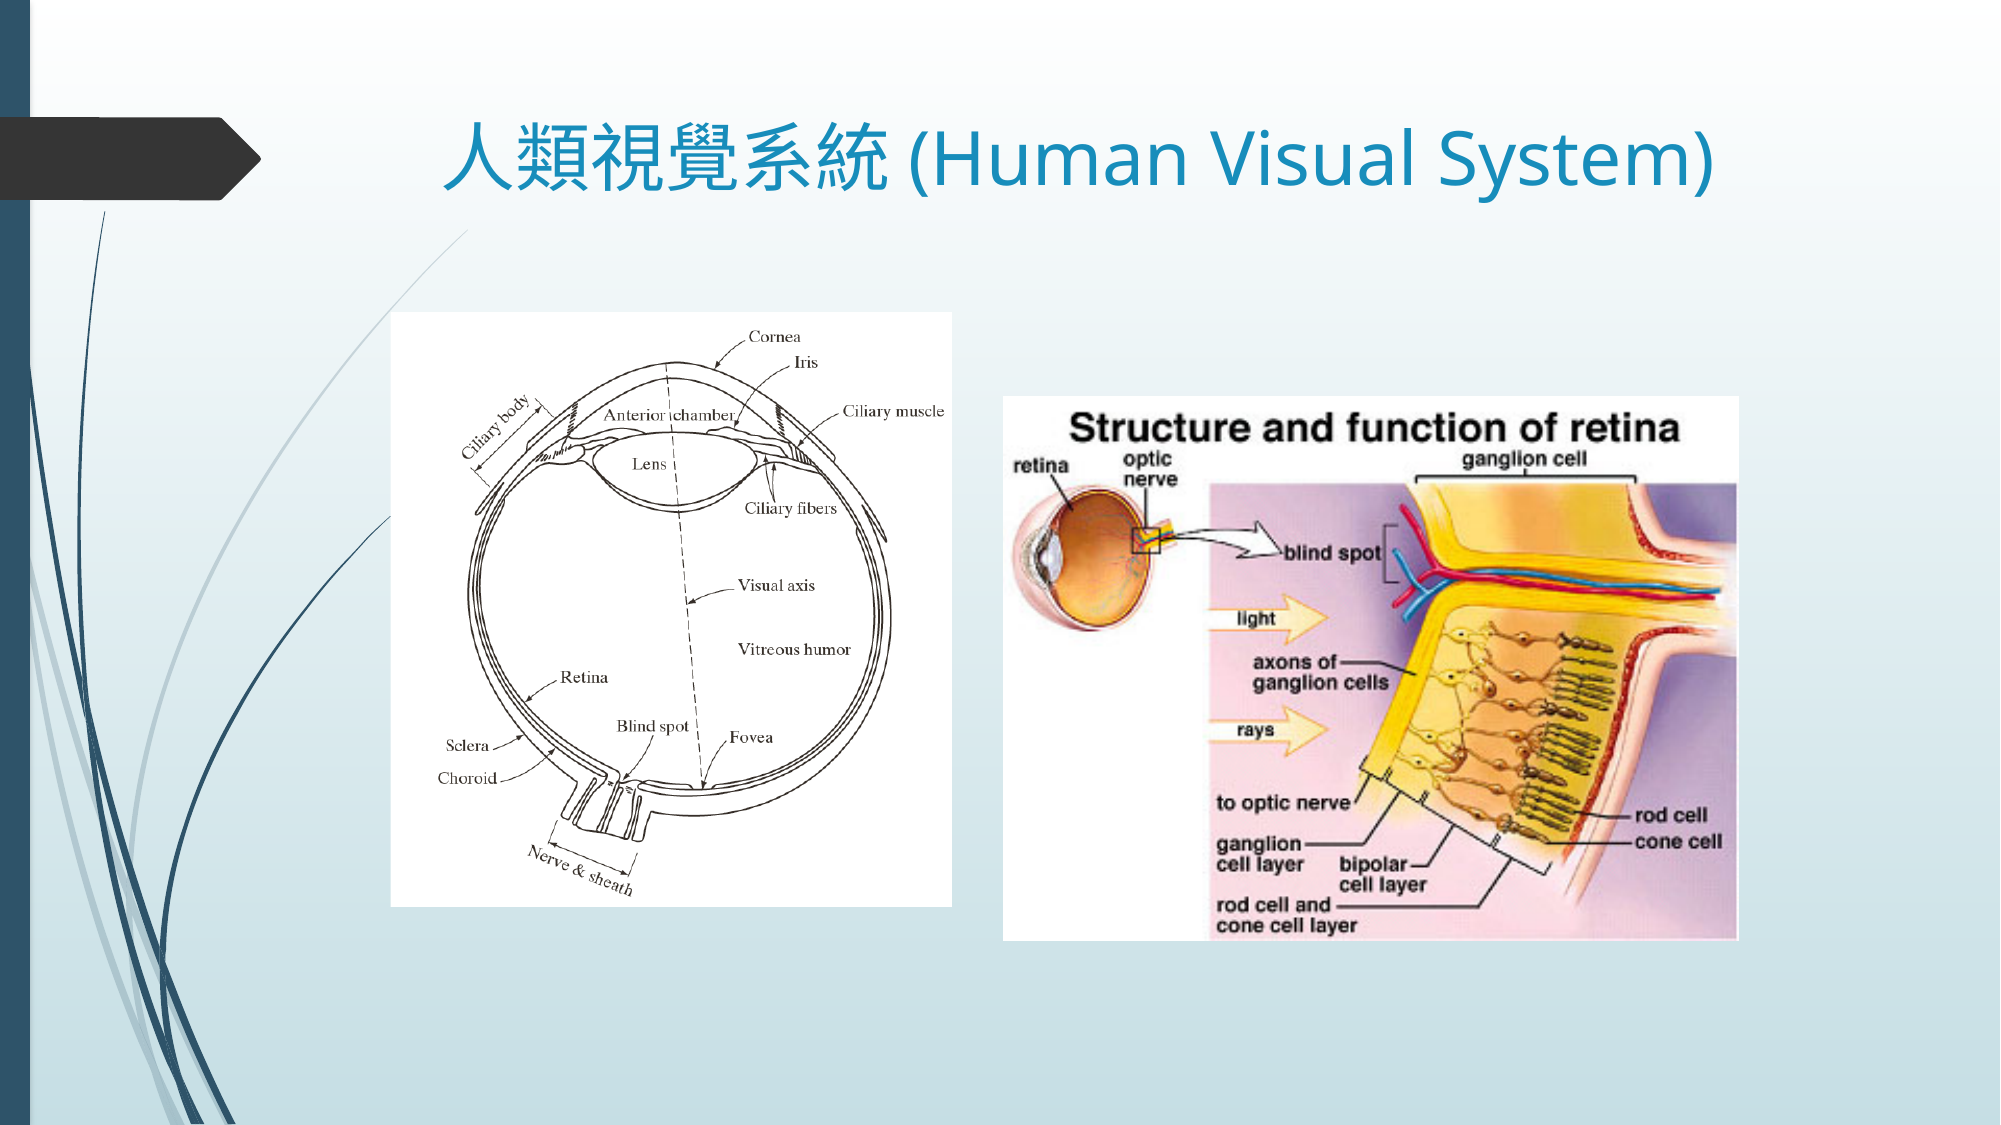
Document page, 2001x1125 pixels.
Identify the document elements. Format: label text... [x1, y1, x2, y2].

picture [1002, 396, 1739, 941]
picture [390, 312, 953, 908]
title 人類視覺系統(Human Visual System) [425, 102, 1888, 313]
